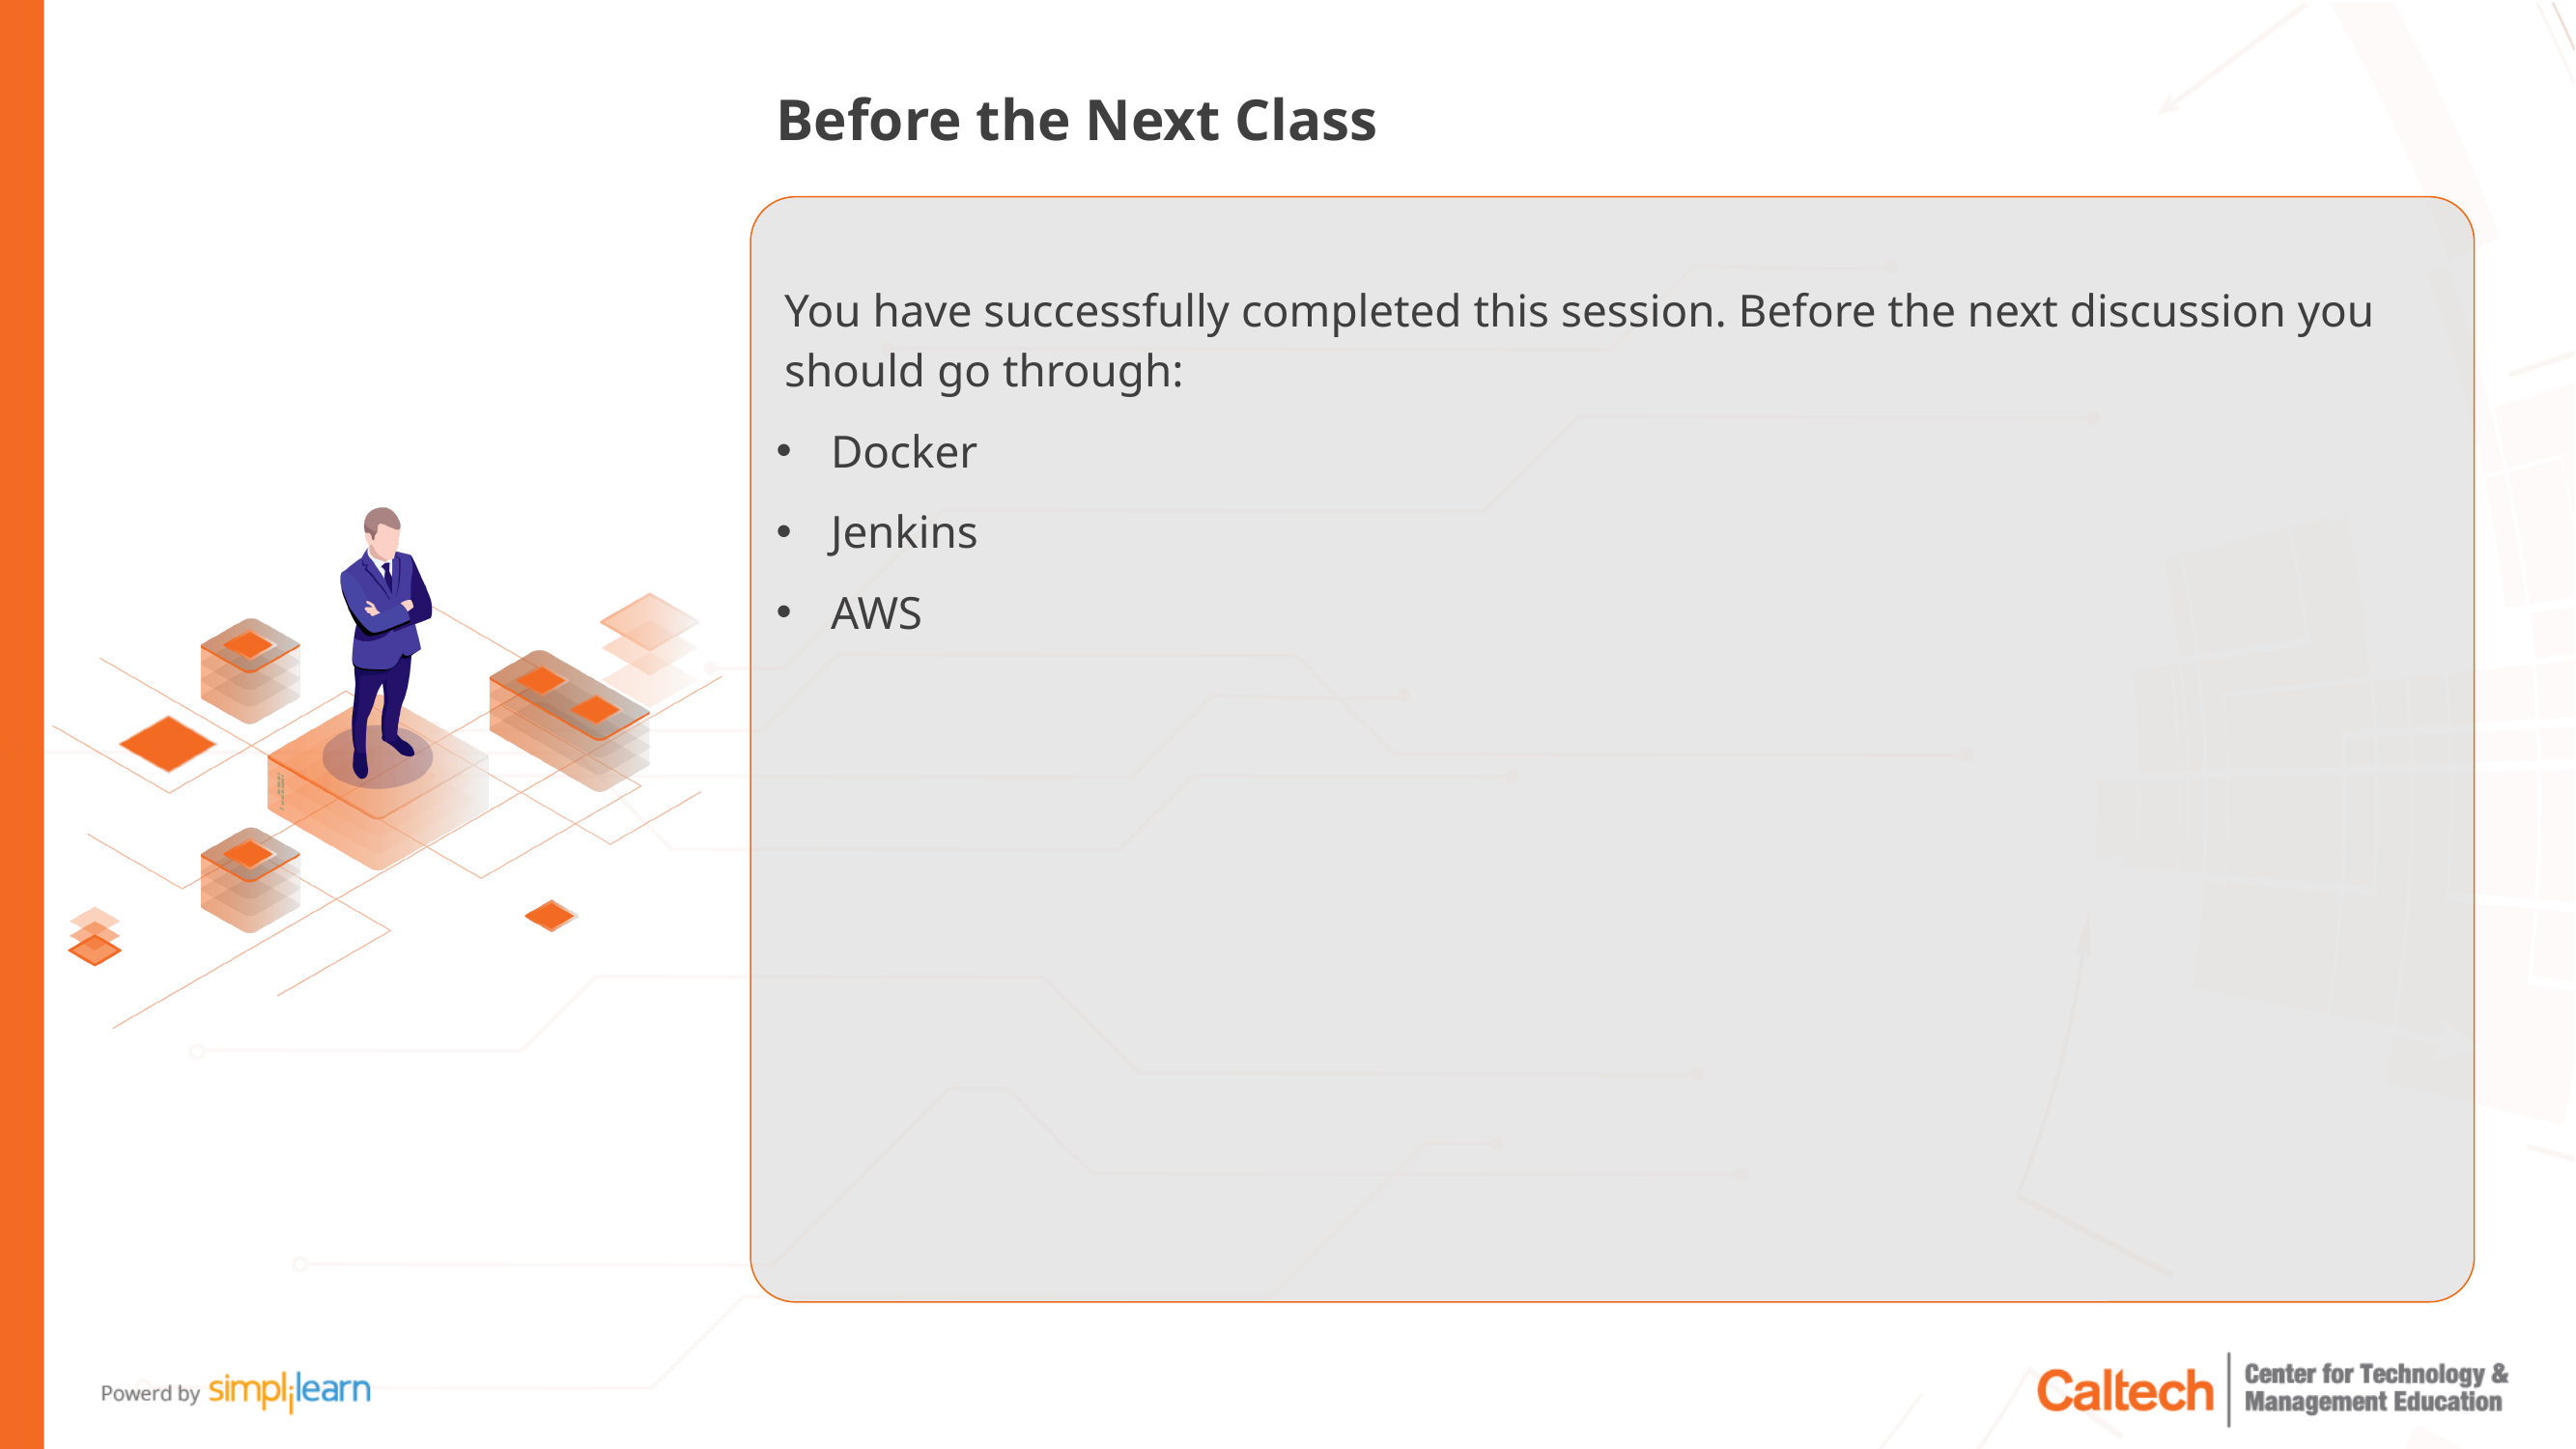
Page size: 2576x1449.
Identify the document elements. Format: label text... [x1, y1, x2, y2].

picture [0, 0, 2576, 1449]
list You have successfully completed this session. Before the next discussion you should go through: Docker Jenkins AWS [761, 268, 2436, 1200]
title Before the Next Class [761, 69, 2463, 176]
